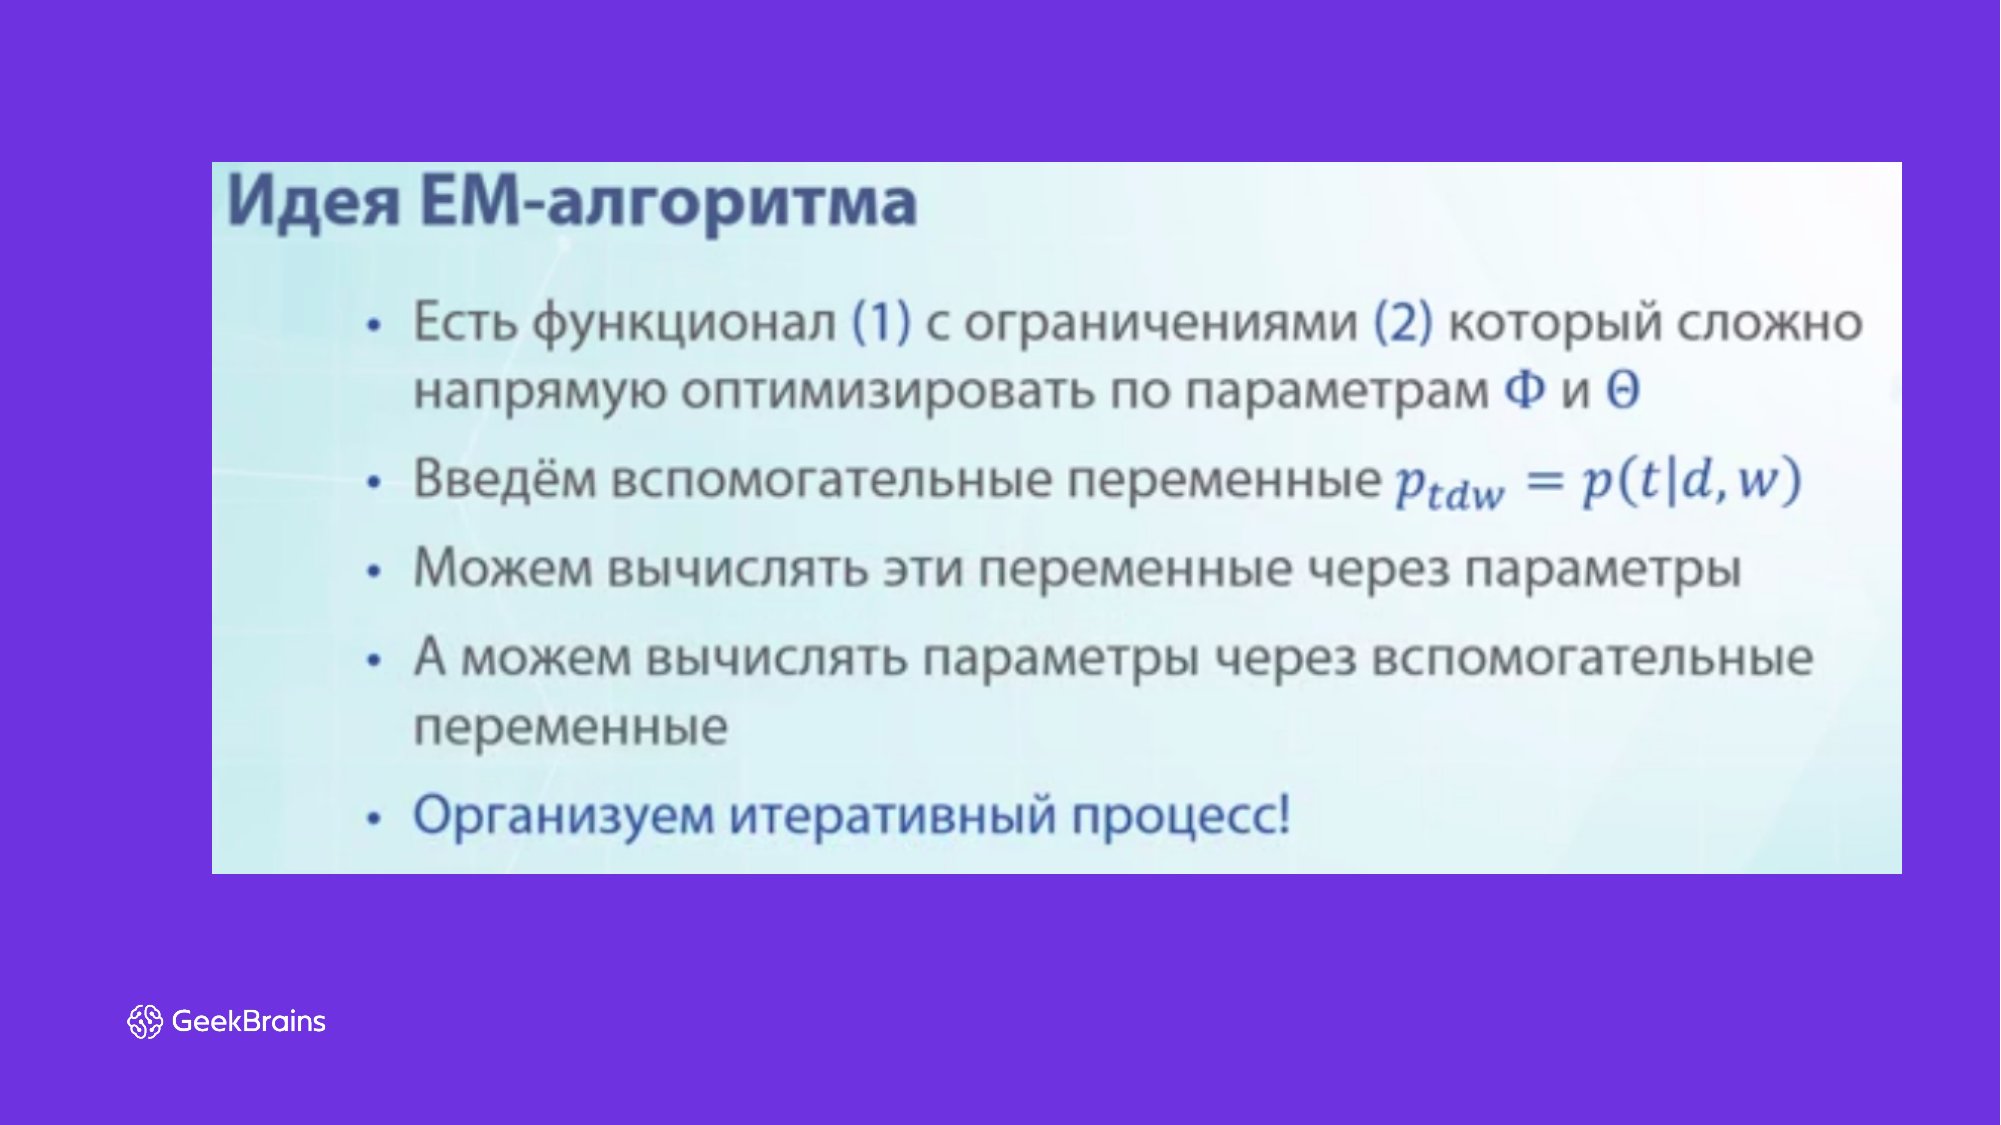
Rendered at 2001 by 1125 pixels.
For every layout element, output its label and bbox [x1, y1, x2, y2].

picture [212, 162, 1902, 875]
picture [127, 1003, 326, 1040]
